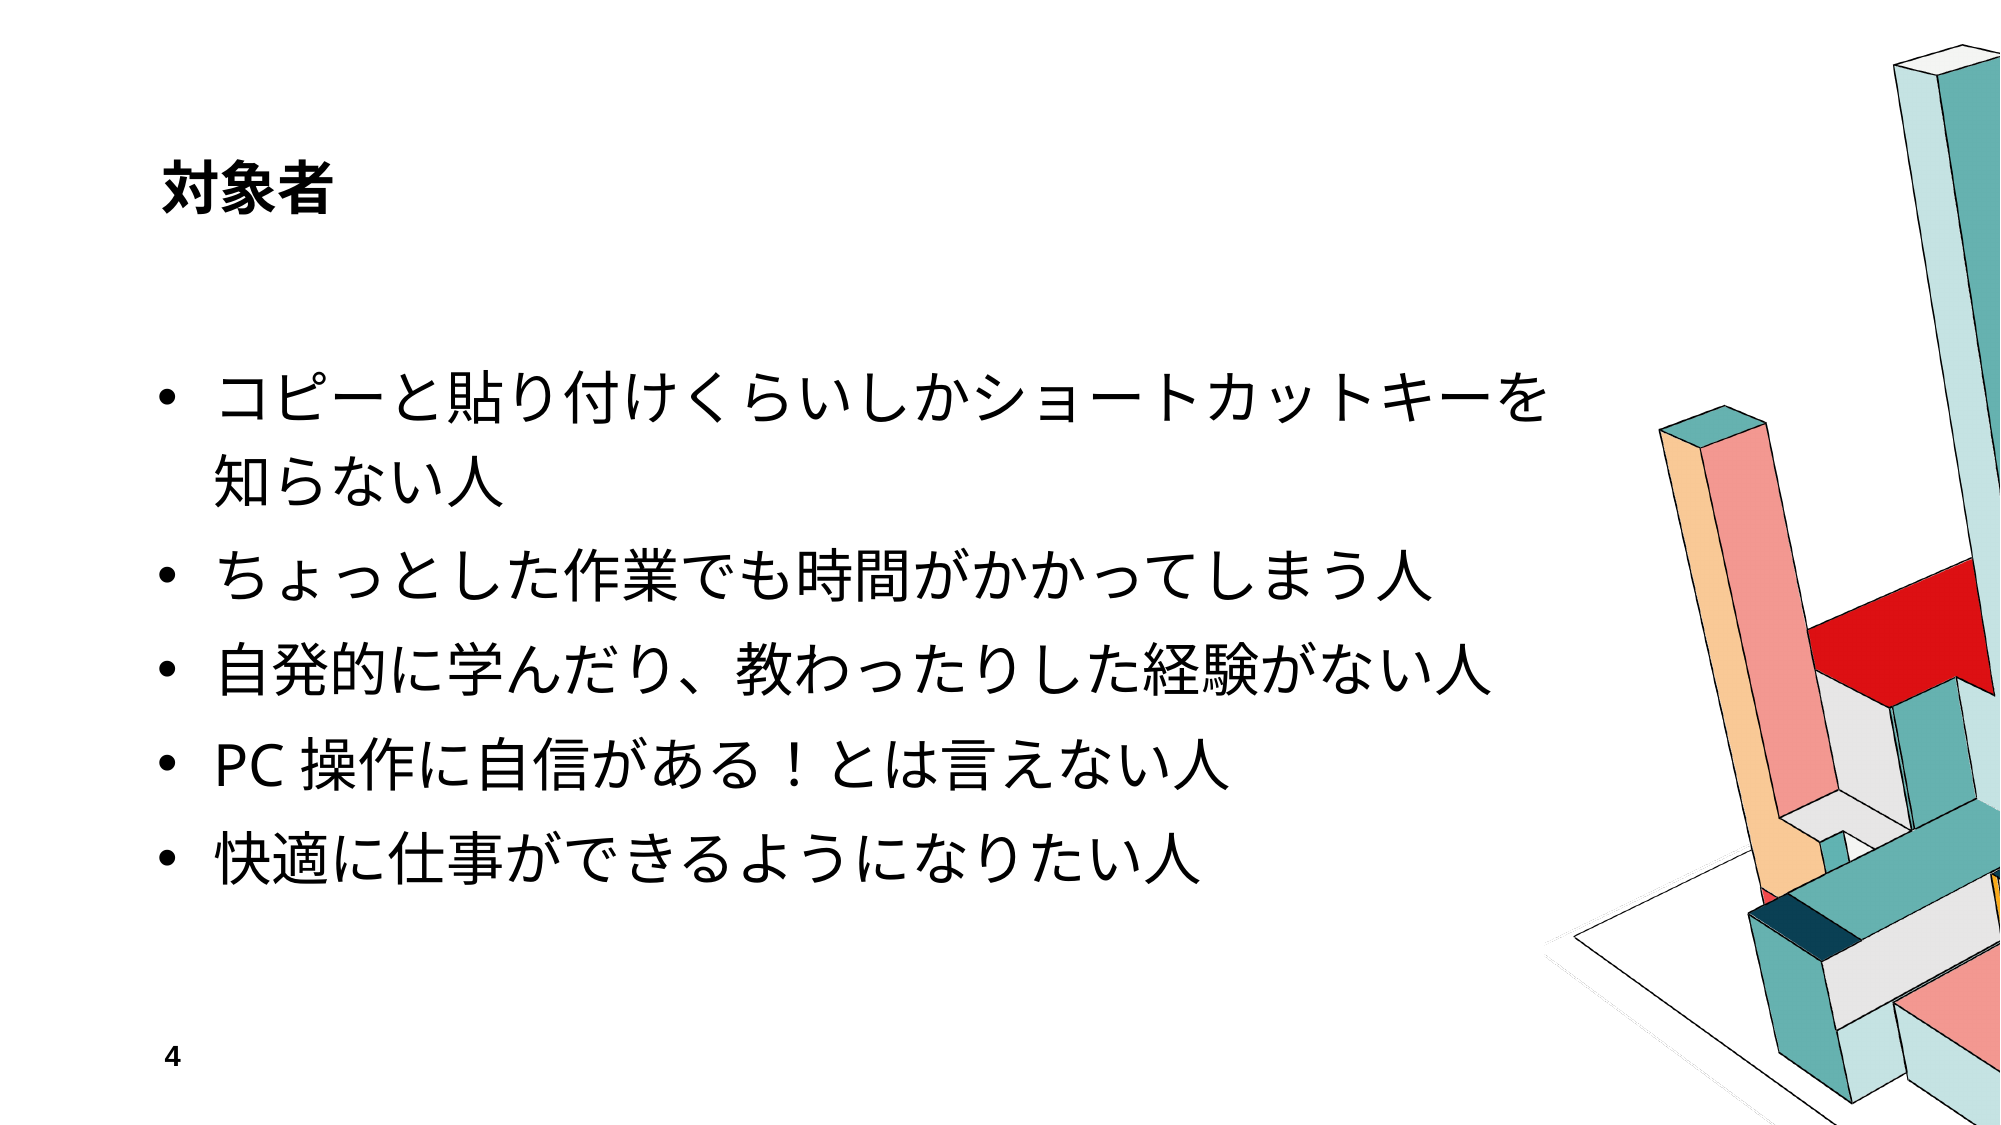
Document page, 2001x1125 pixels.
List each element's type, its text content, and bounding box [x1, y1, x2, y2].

list コピーと貼り付けくらいしかショートカットキーを知らない人 ちょっとした作業でも時間がかかってしまう人 自発的に学んだり、教わったりした経験がない人 PC操作に自信がある！とは言えない人 快適に仕事ができるようになりたい人 [142, 339, 1571, 913]
slide_number 4 [149, 1024, 588, 1085]
picture [1544, 43, 2000, 1125]
title 対象者 [146, 11, 1508, 230]
